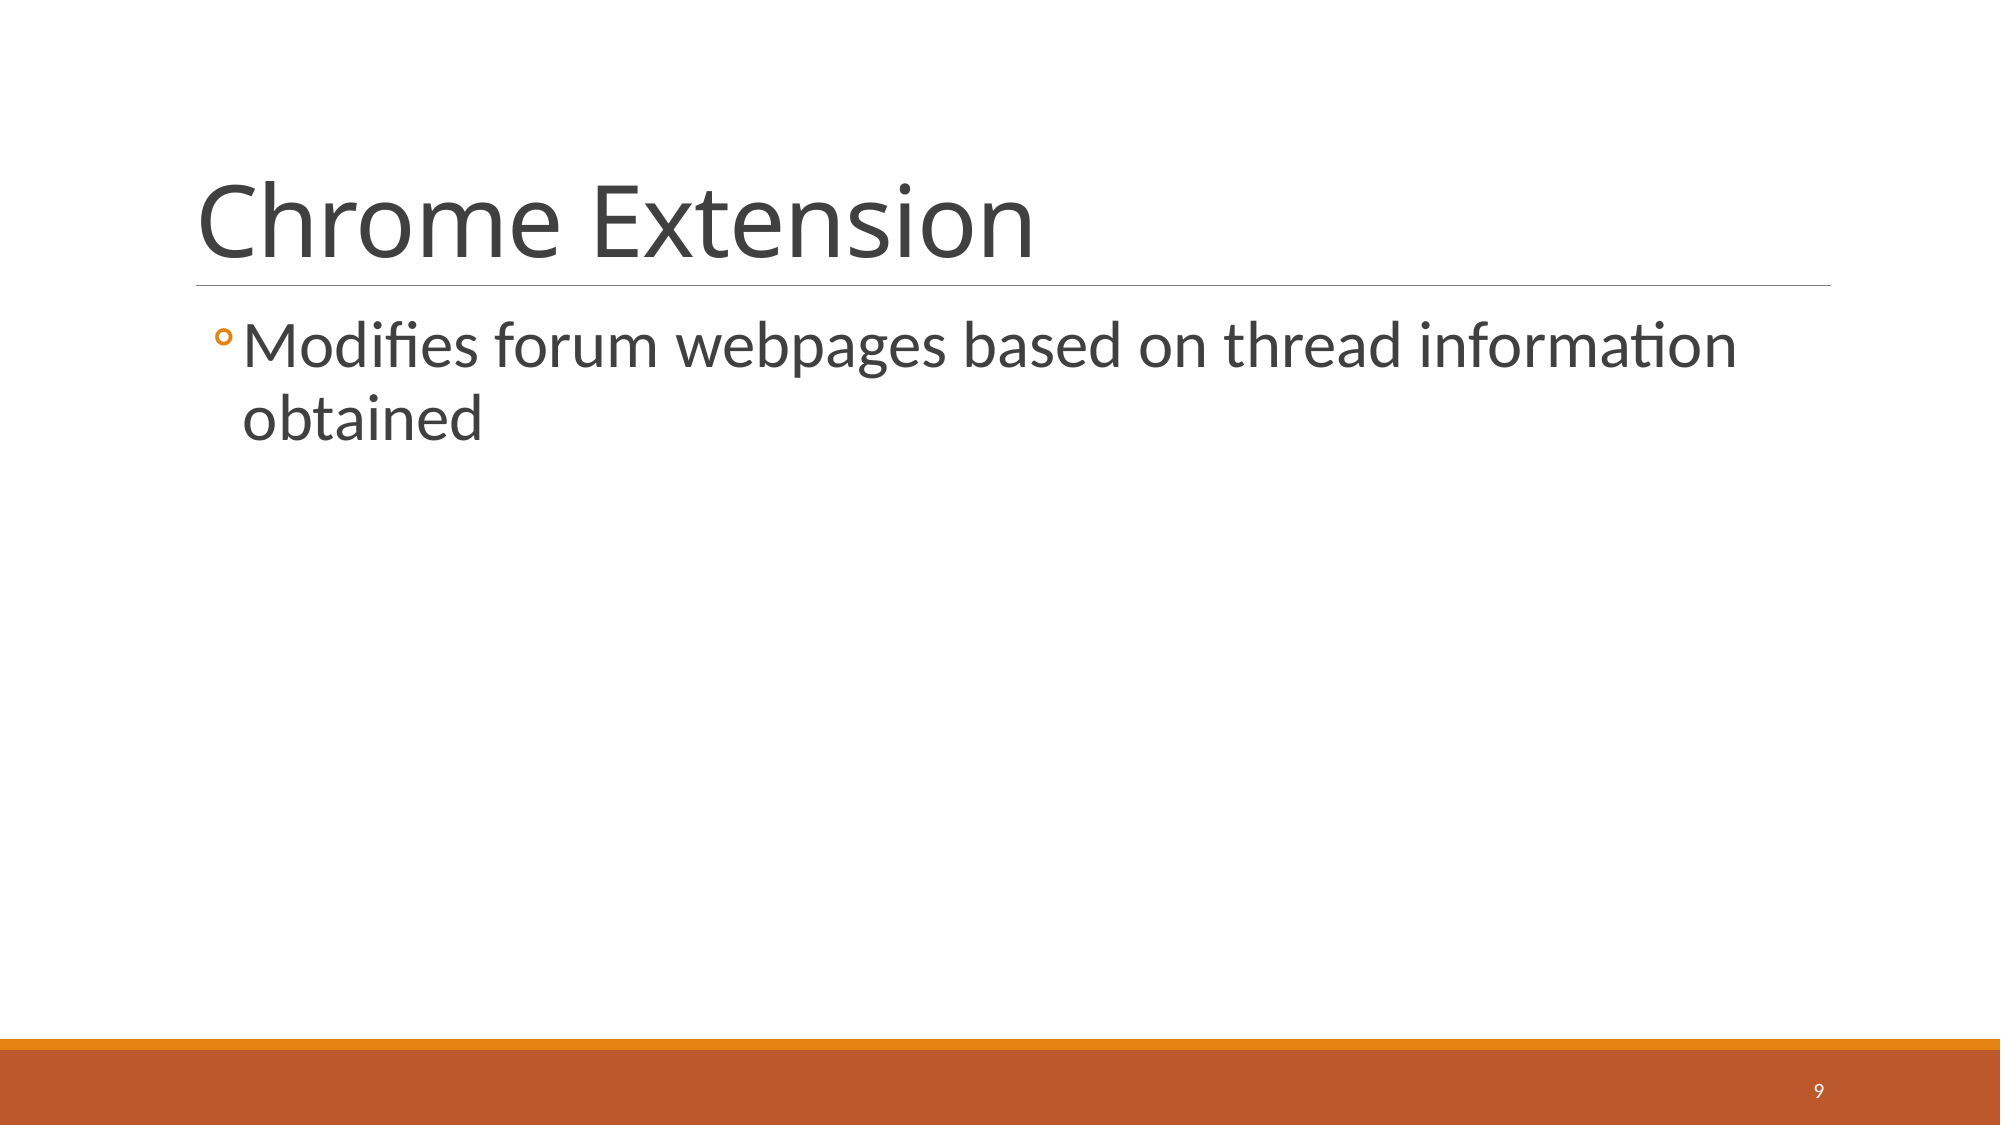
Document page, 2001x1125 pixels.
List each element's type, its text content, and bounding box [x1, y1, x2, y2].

title Chrome Extension [180, 47, 1830, 285]
list Modifies forum webpages based on thread information obtained [180, 302, 1830, 963]
slide_number 9 [1624, 1059, 1840, 1120]
